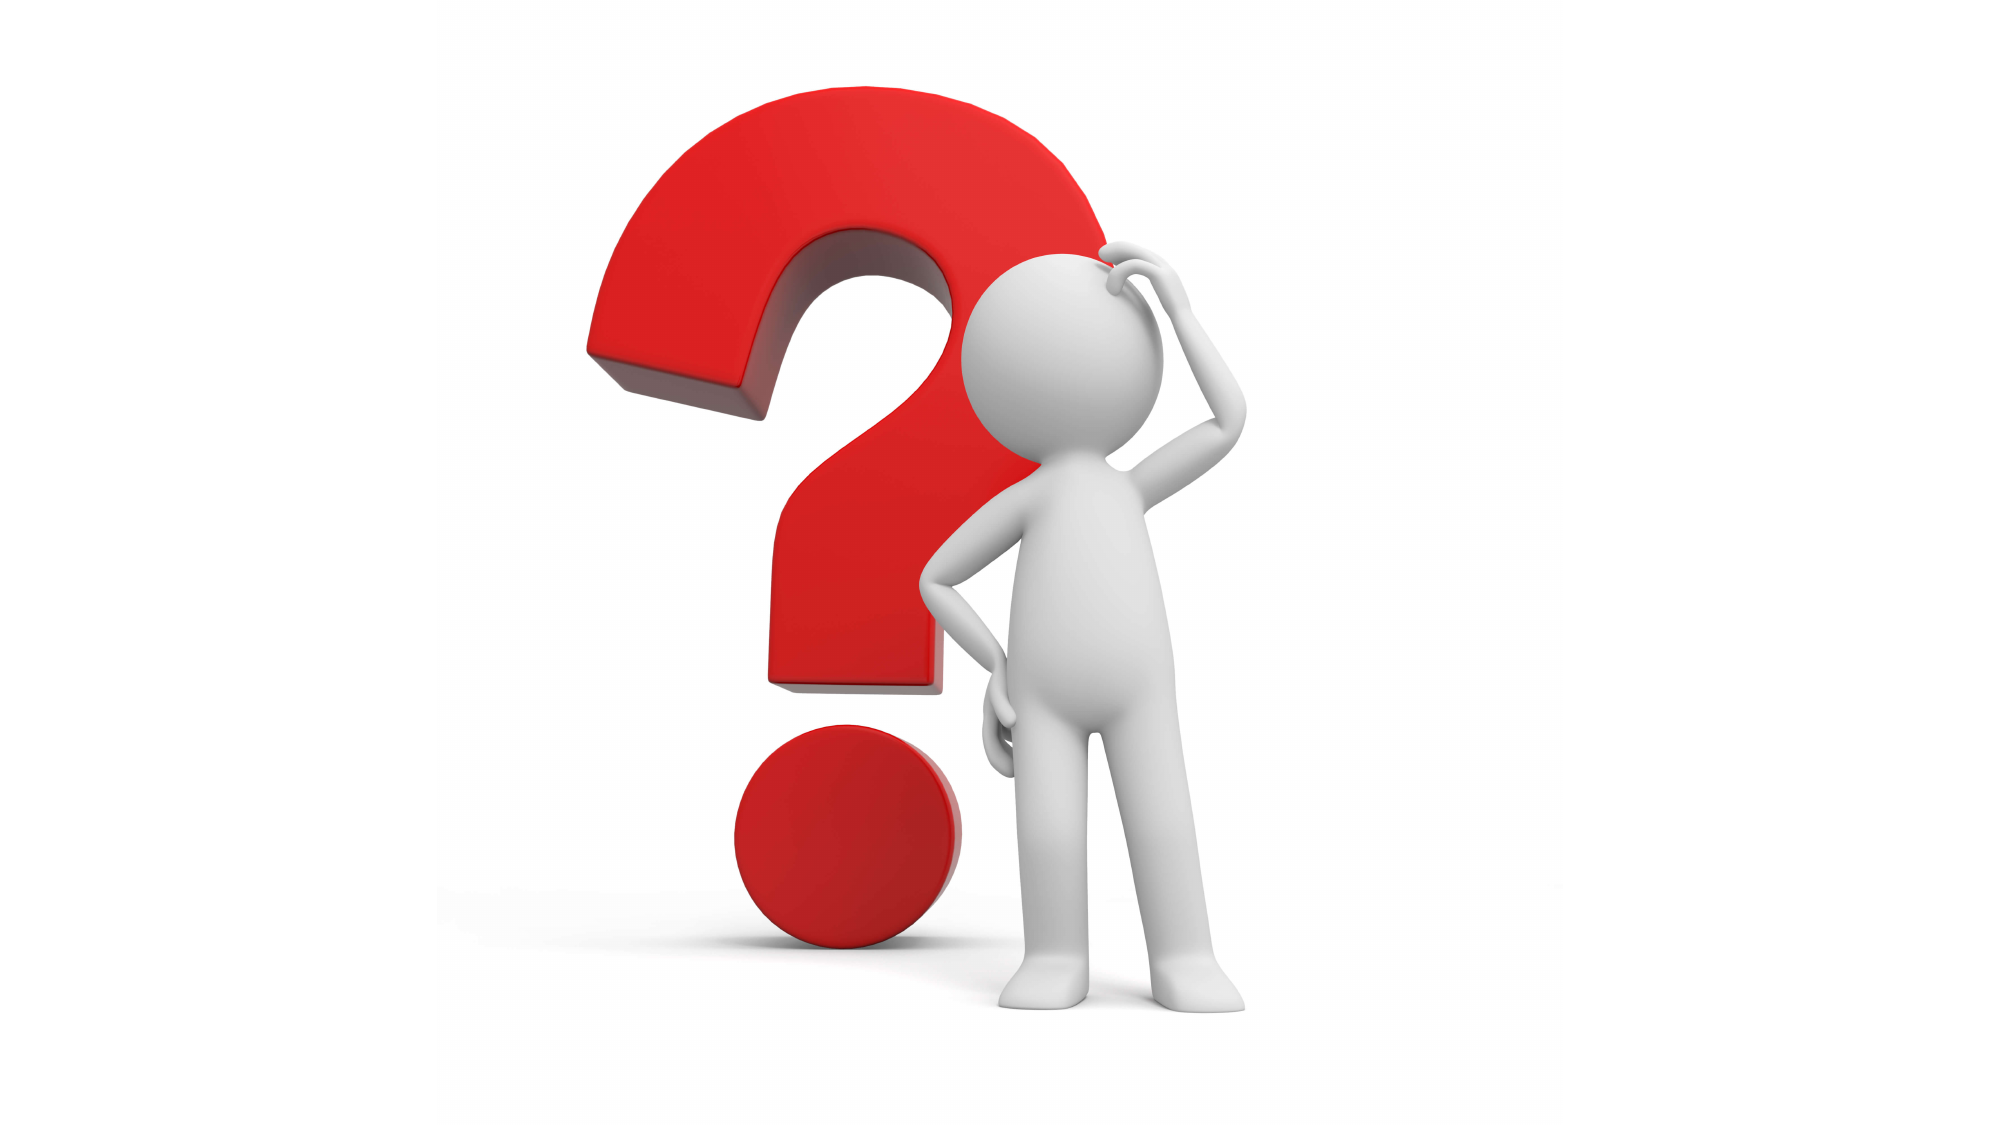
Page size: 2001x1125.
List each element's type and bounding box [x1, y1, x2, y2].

picture [437, 0, 1563, 1125]
